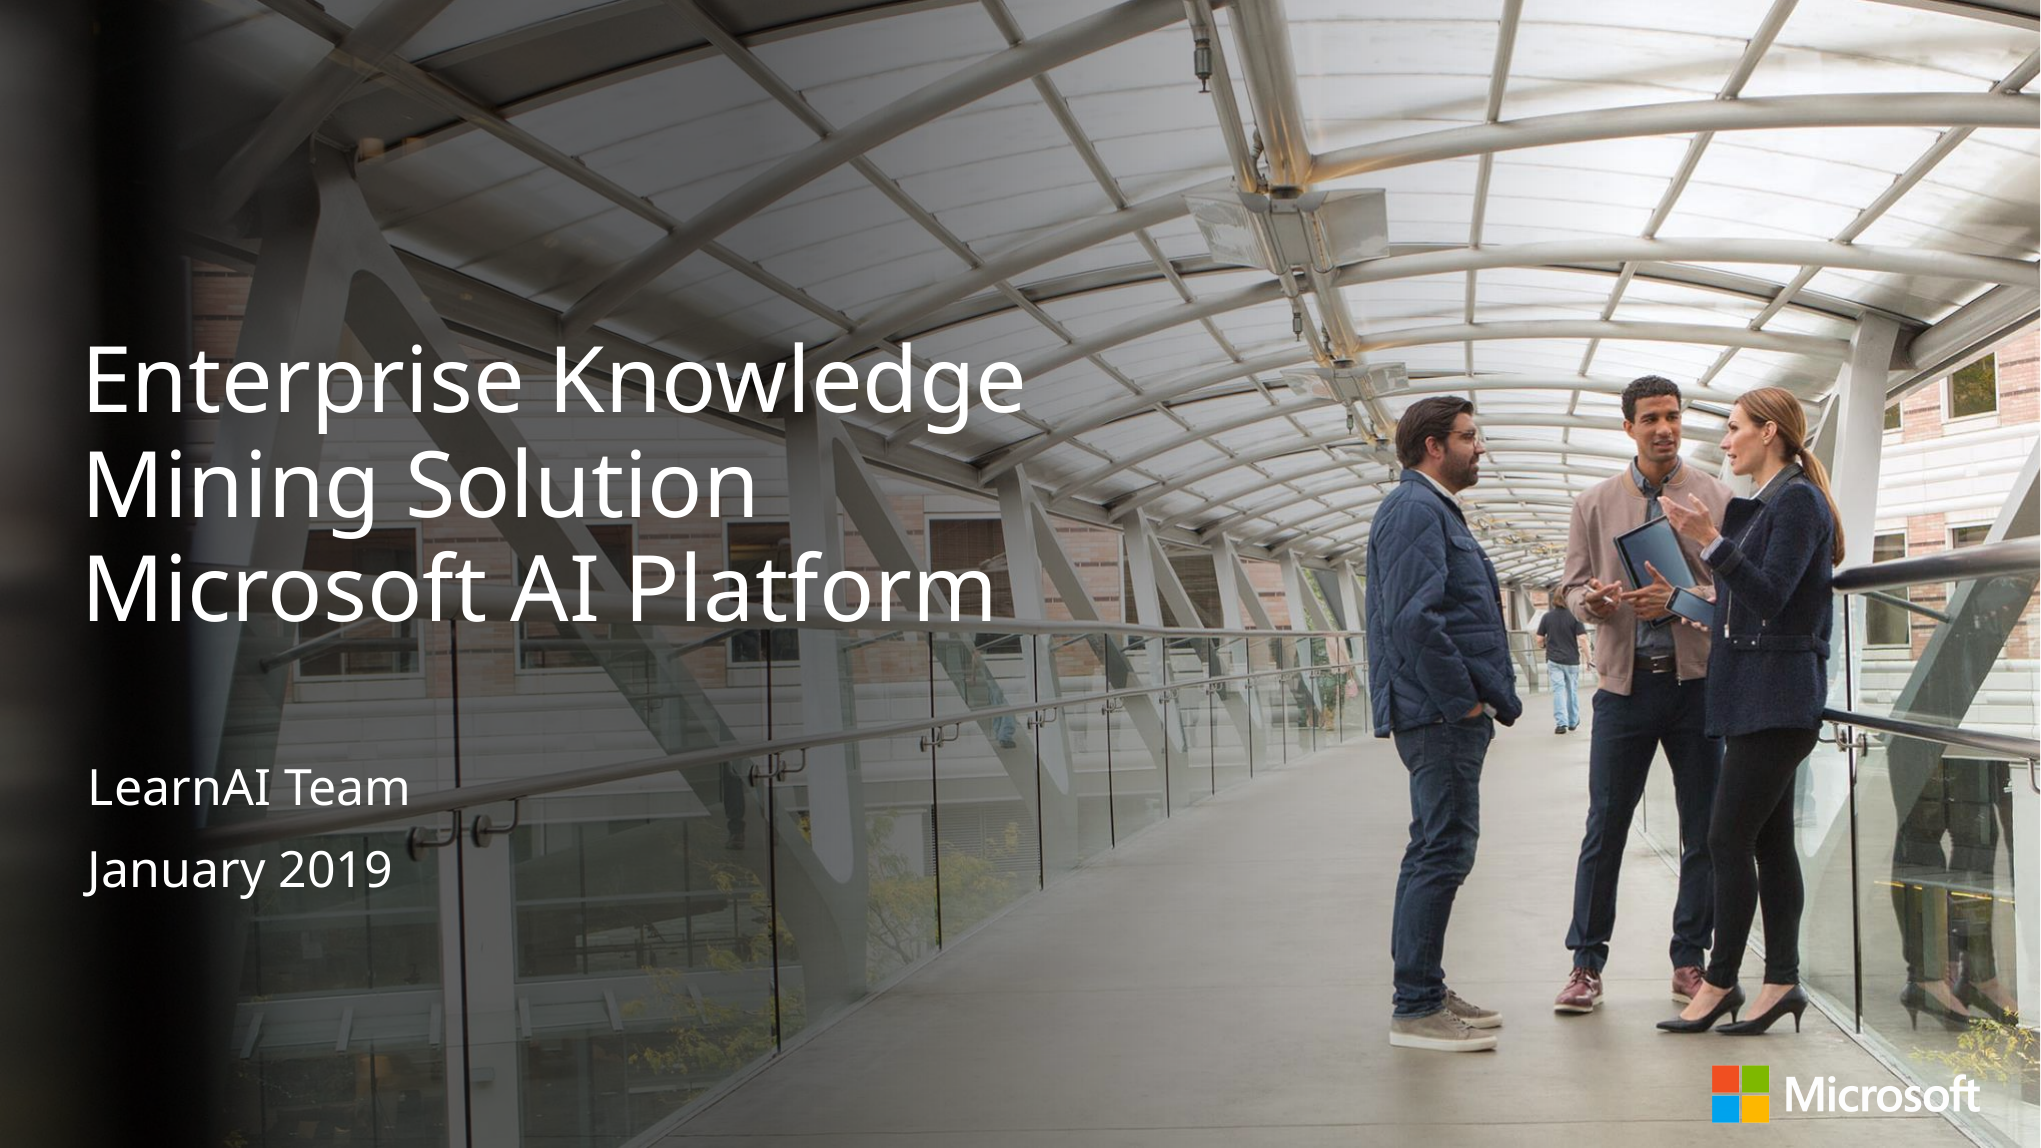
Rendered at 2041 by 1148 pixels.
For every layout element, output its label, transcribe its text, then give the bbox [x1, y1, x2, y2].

picture [0, 0, 2041, 1148]
list Enterprise Knowledge Mining Solution Microsoft AI Platform [50, 308, 1076, 664]
list LearnAI Team January 2019 [47, 745, 1273, 917]
